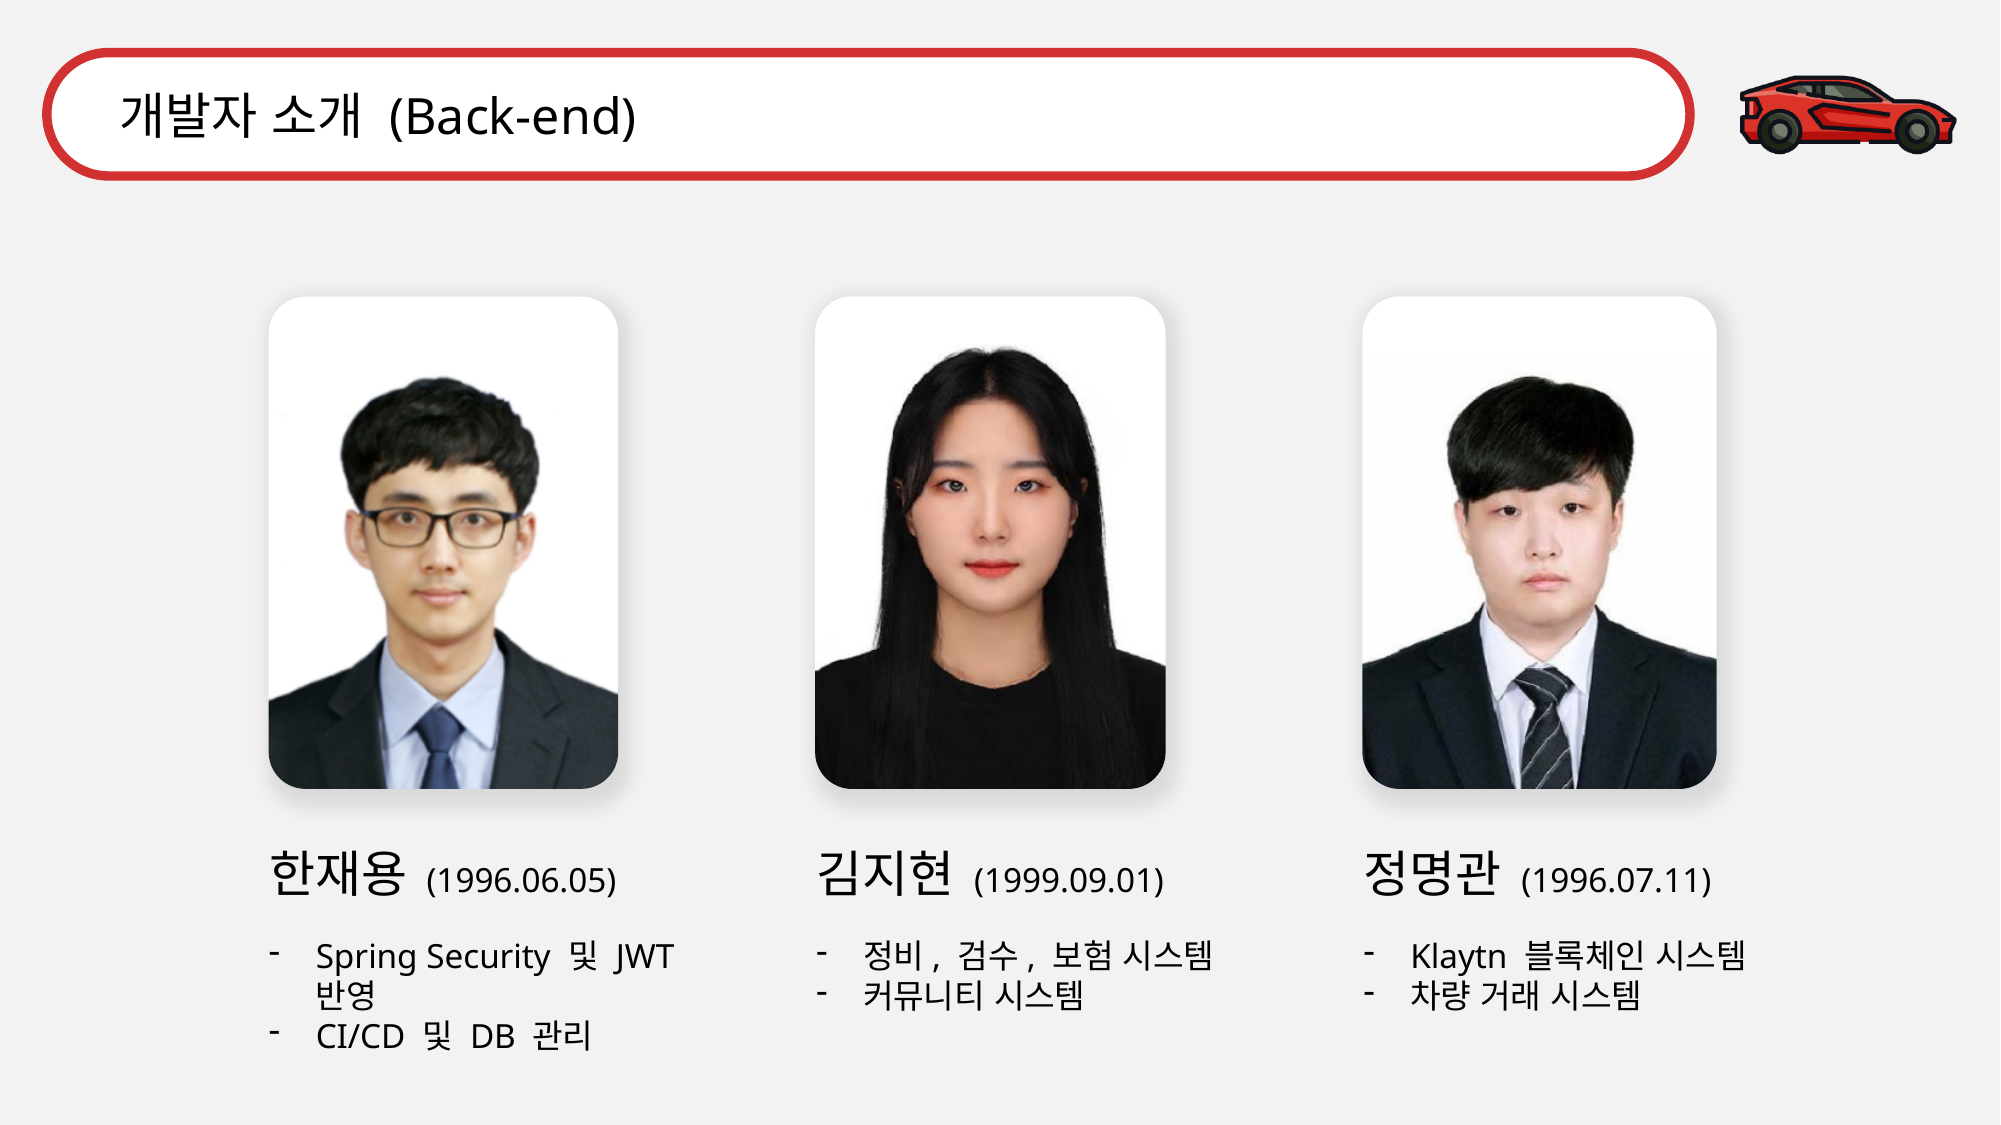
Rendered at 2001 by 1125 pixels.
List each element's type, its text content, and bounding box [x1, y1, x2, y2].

picture [1740, 74, 1957, 155]
text_box Spring Security 및 JWT 반영 CI/CD 및 DB 관리 [254, 927, 743, 1063]
text_box 김지현 (1999.09.01) [801, 834, 1179, 910]
text_box [814, 295, 1167, 791]
text_box 한재용 (1996.06.05) [254, 834, 632, 910]
text_box 개발자 소개 (Back-end) [45, 51, 1692, 178]
text_box 정비, 검수, 보험 시스템 커뮤니티 시스템 [801, 927, 1291, 1023]
text_box [267, 295, 620, 790]
text_box Klaytn 블록체인 시스템 차량 거래 시스템 [1348, 927, 1838, 1023]
text_box [1361, 295, 1718, 791]
text_box 정명관 (1996.07.11) [1349, 834, 1727, 910]
